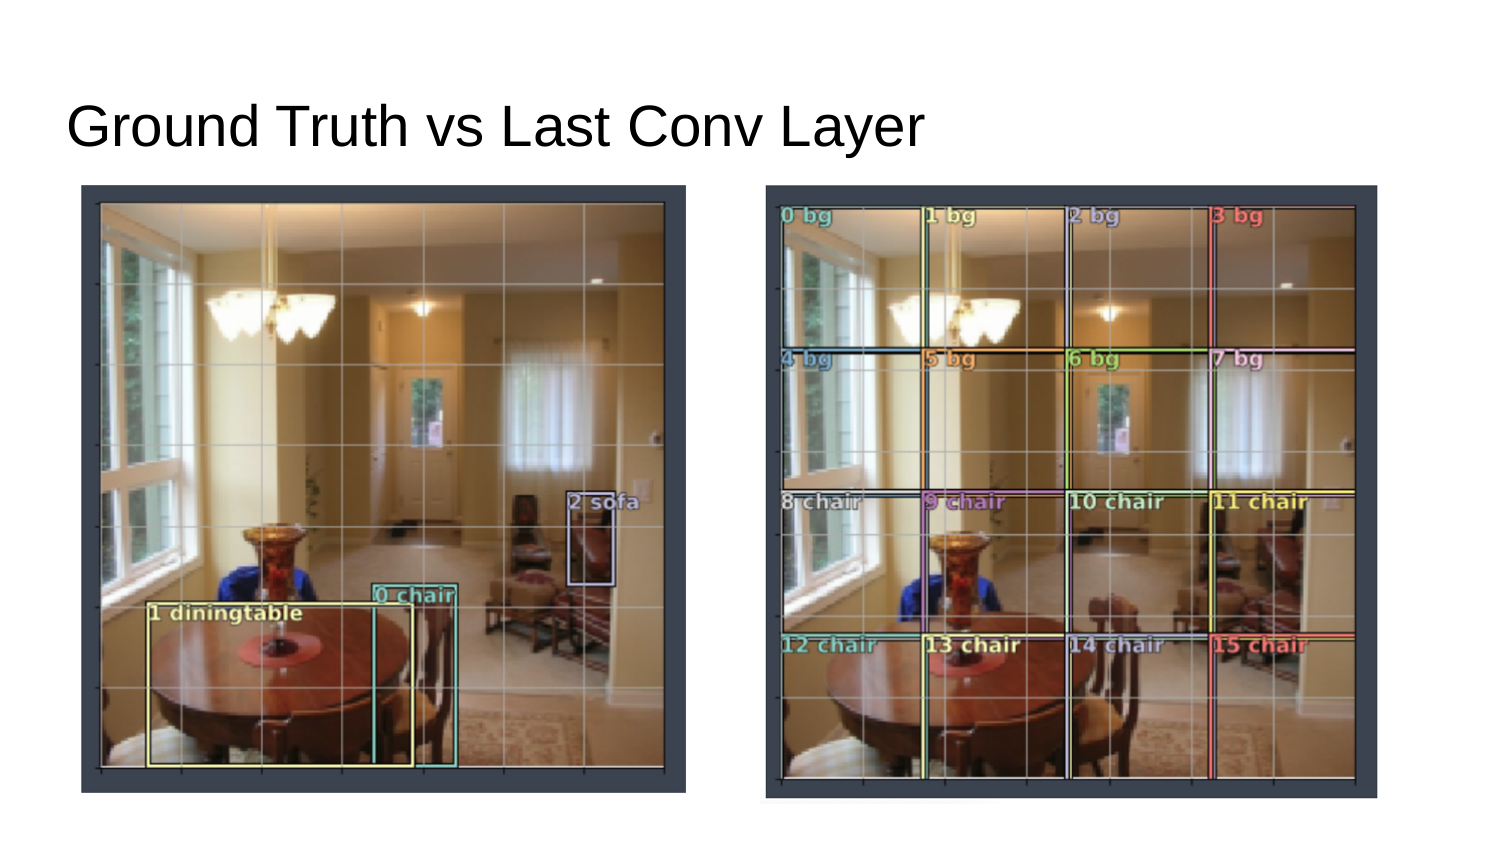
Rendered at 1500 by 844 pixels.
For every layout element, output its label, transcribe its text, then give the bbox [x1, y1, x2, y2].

title Ground Truth vs Last Conv Layer [51, 72, 1449, 167]
picture [72, 174, 699, 805]
picture [760, 174, 1385, 805]
